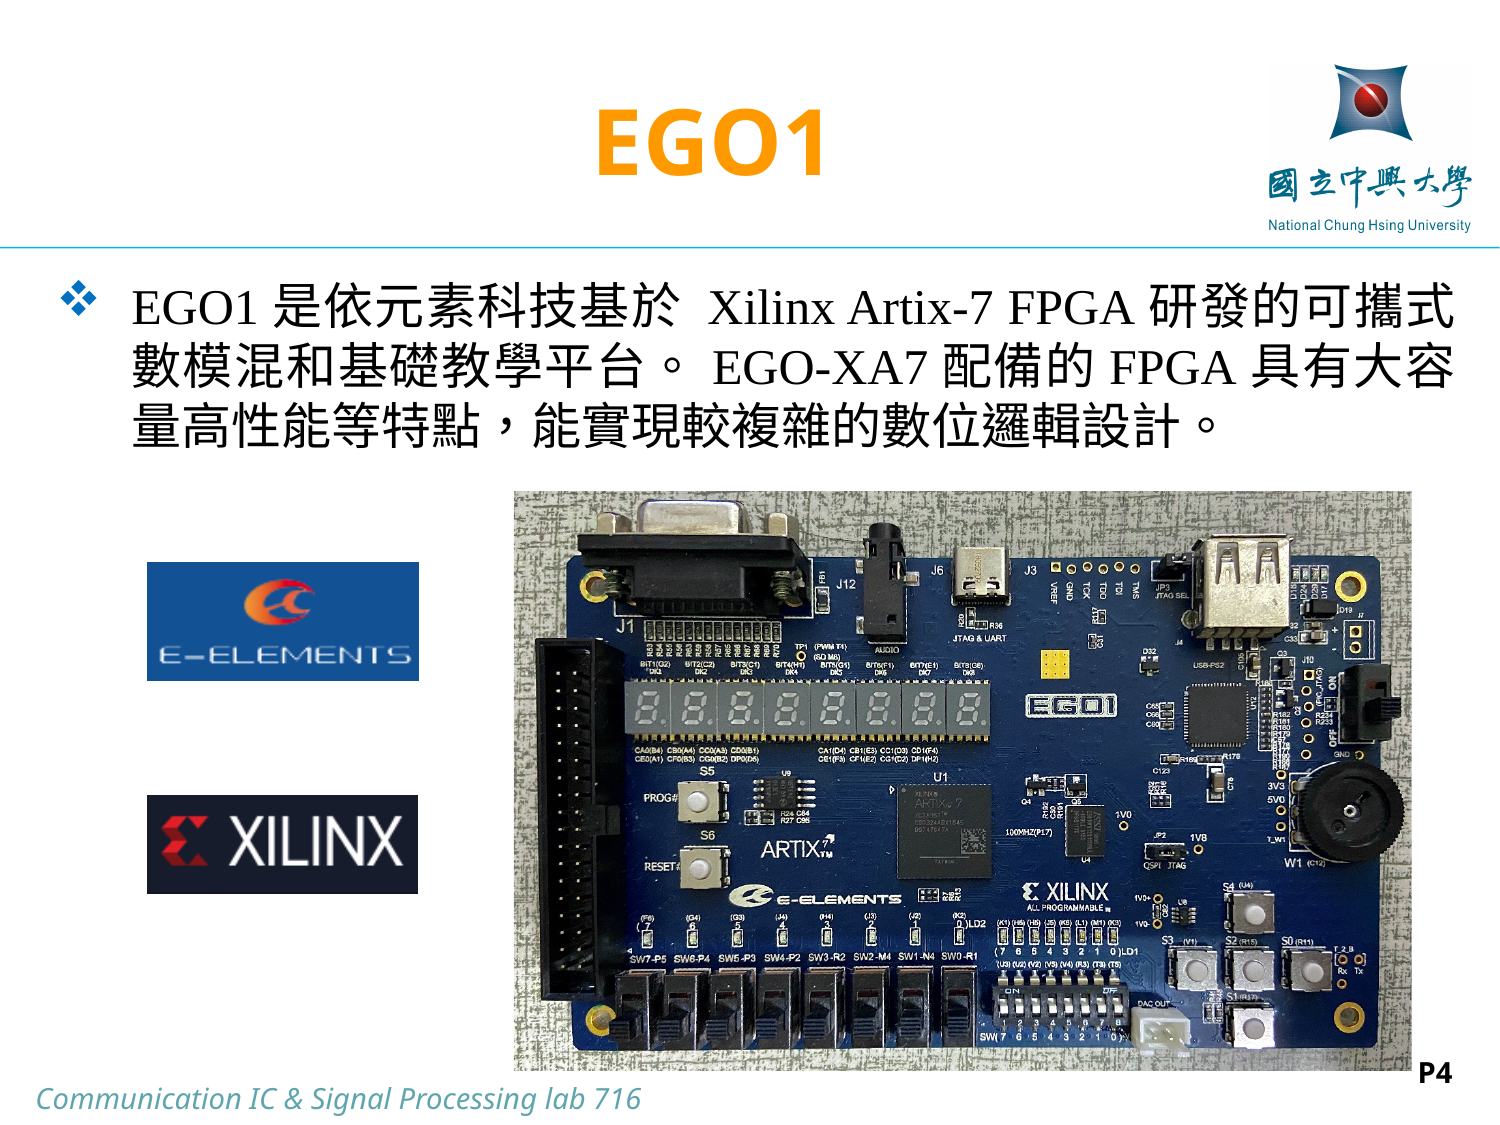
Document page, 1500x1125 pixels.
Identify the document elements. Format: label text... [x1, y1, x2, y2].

picture [1353, 64, 1472, 233]
picture [513, 491, 1412, 1071]
title EGO1 [75, 45, 1353, 233]
list EGO1是依元素科技基於 Xilinx Artix-7 FPGA研發的可攜式數模混和基礎教學平台。EGO-XA7配備的FPGA具有大容量高性能等特點，能實現較複雜的數位邏輯設計。 [41, 267, 1471, 1005]
picture [147, 562, 419, 681]
picture [146, 795, 418, 894]
